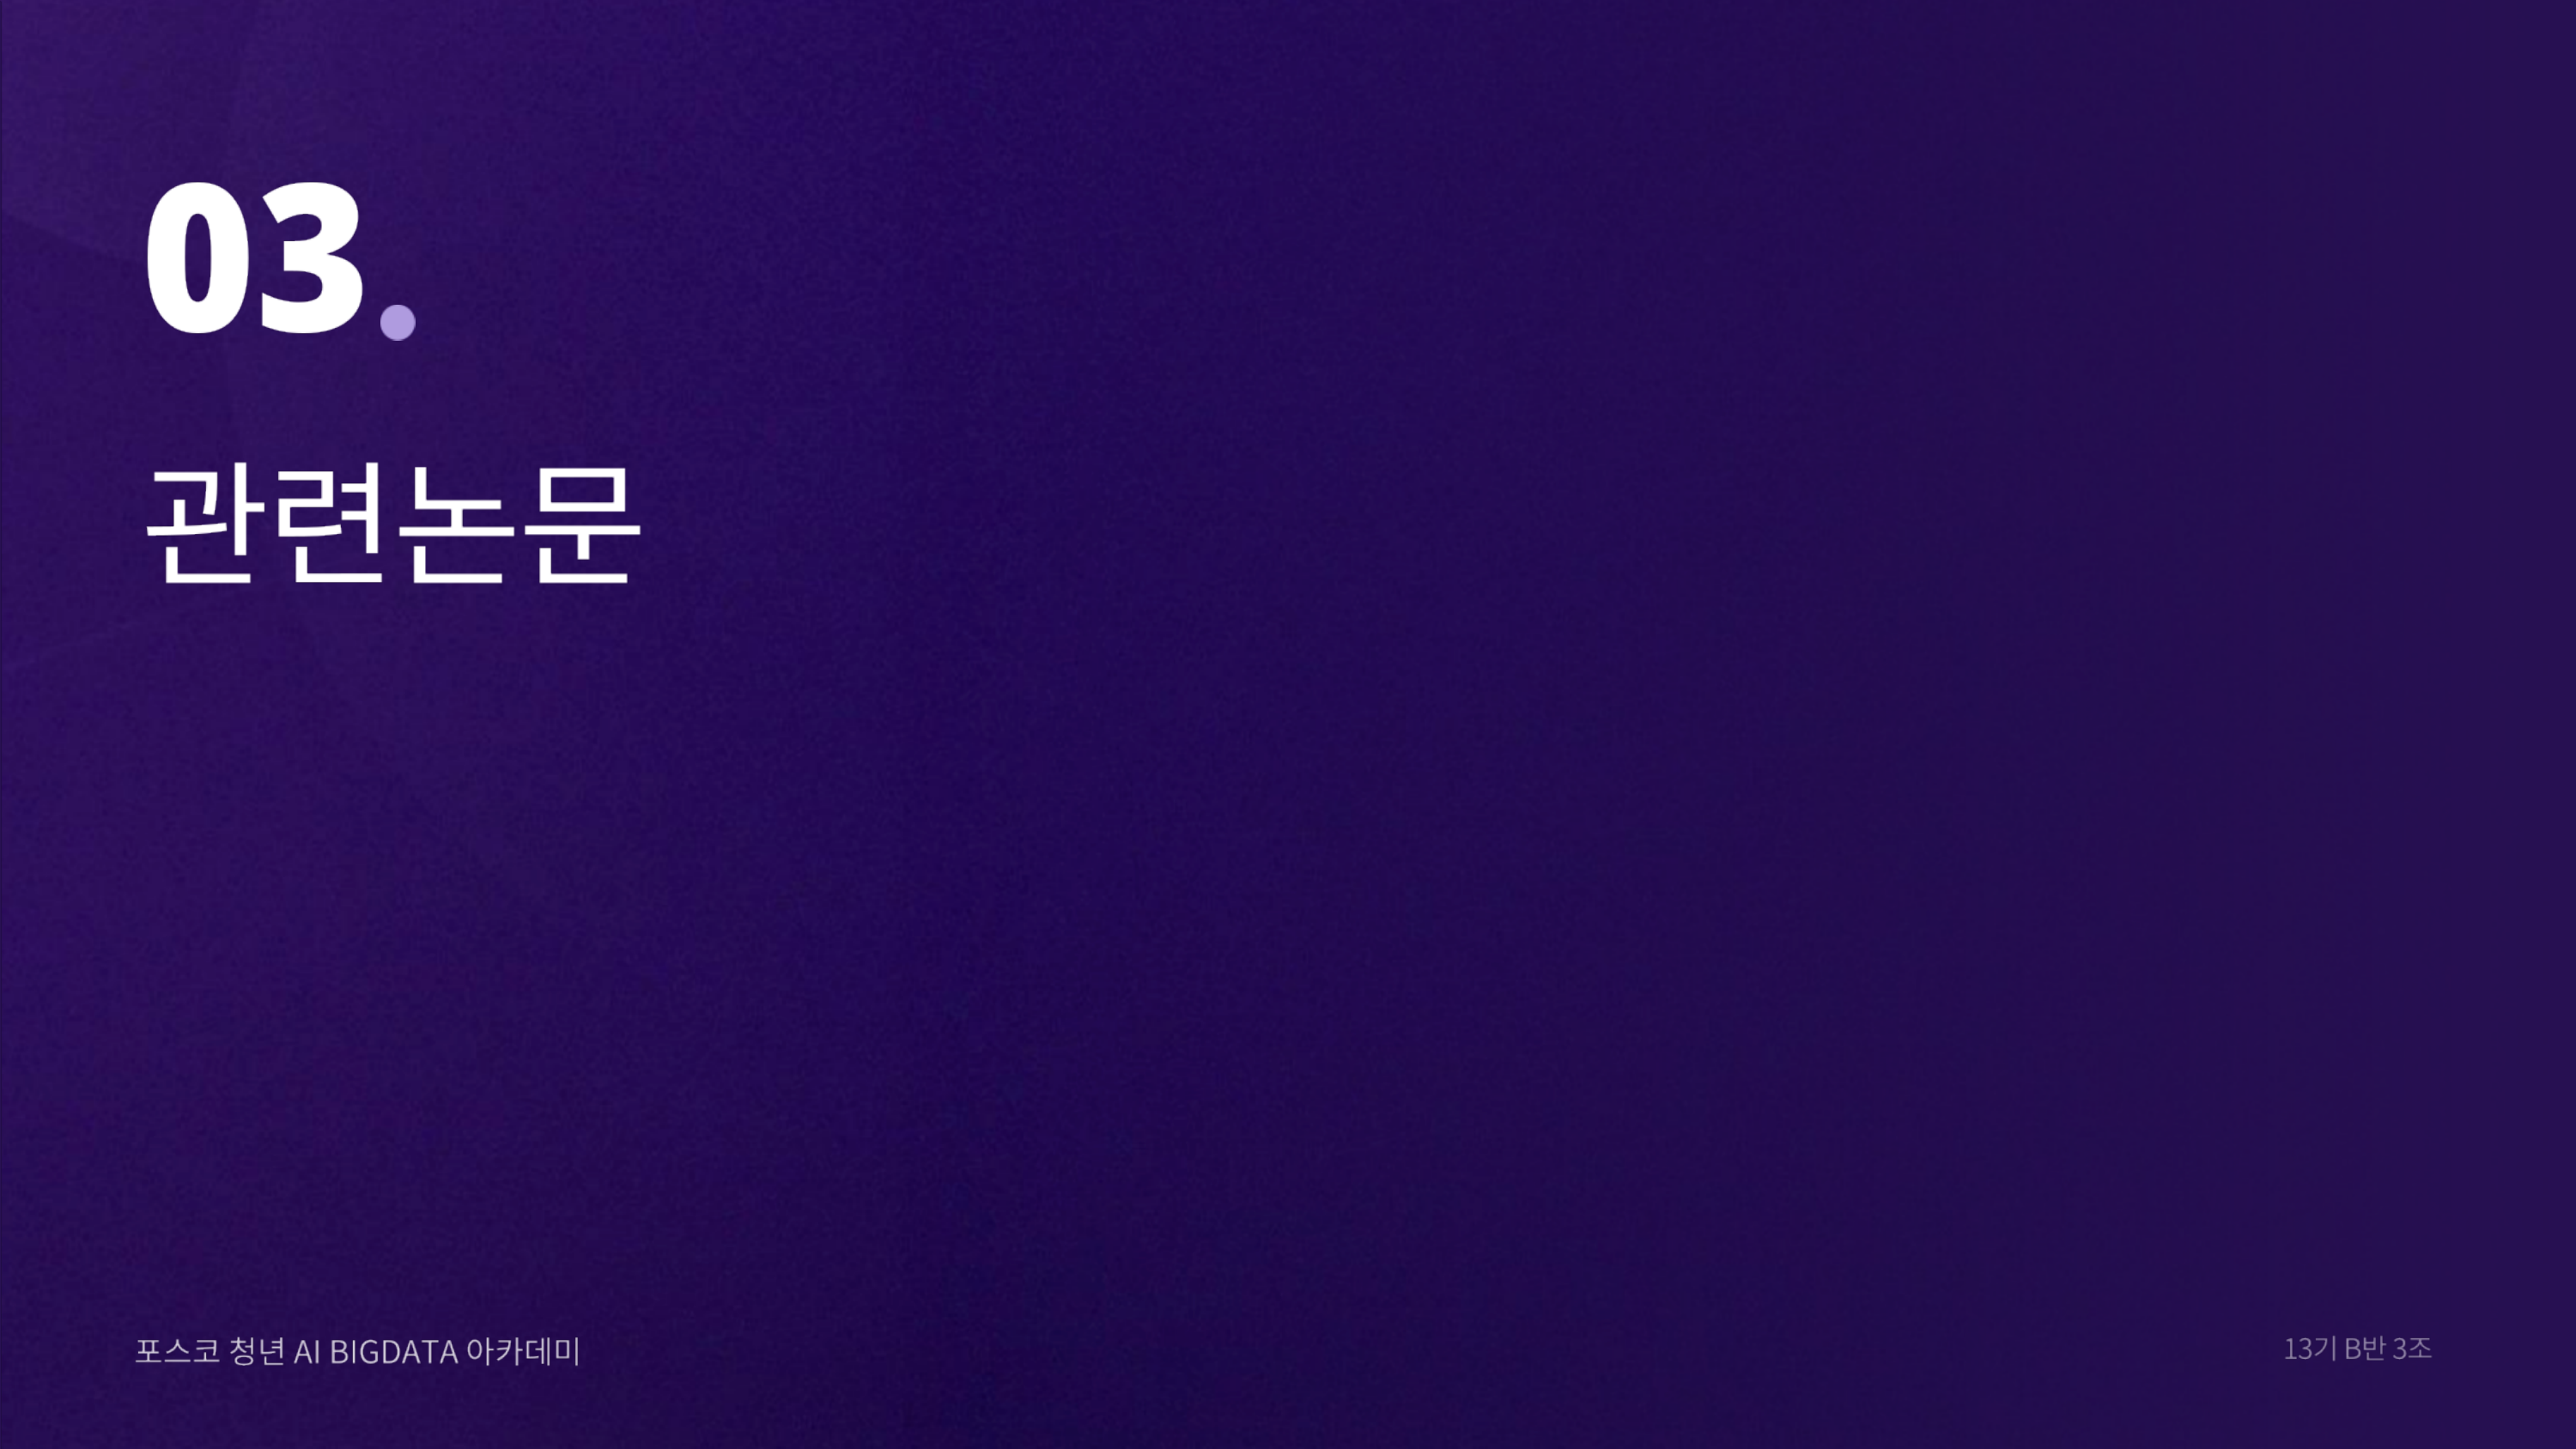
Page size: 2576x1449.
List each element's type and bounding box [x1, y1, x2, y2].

text_box [380, 305, 416, 341]
text_box [0, 0, 2576, 1449]
picture [129, 1323, 604, 1381]
picture [110, 76, 724, 650]
picture [1998, 1324, 2449, 1376]
